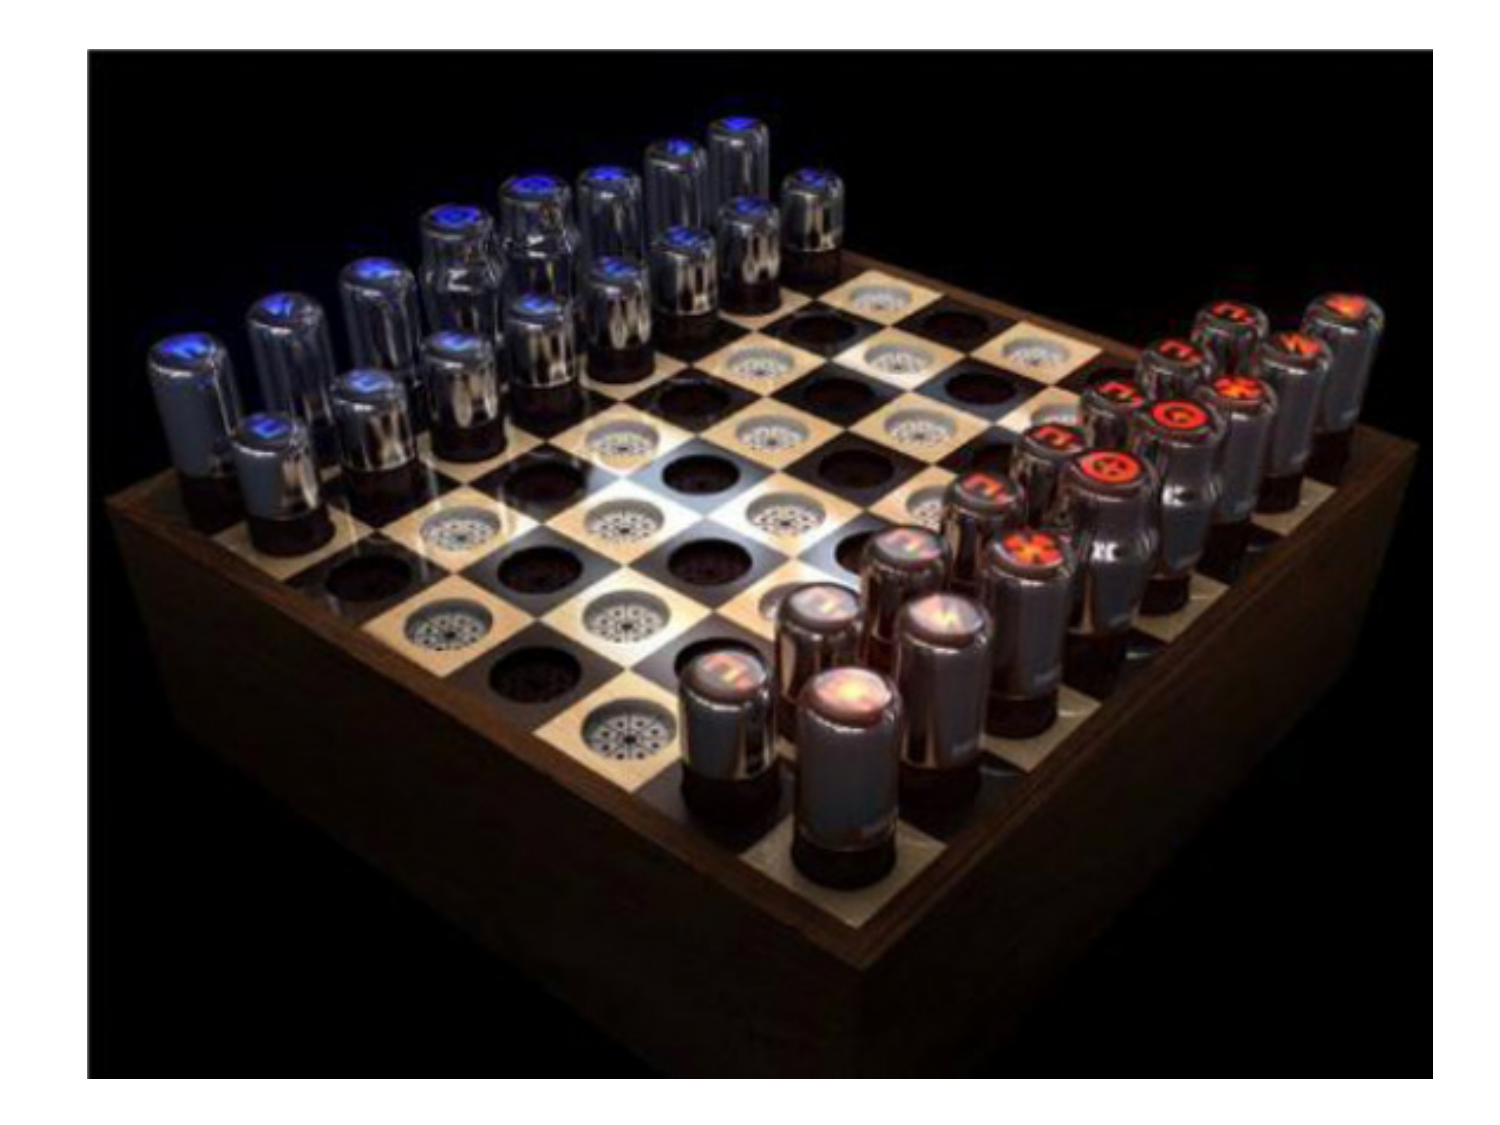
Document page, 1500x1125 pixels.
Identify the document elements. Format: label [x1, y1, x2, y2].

picture [87, 49, 1434, 1080]
